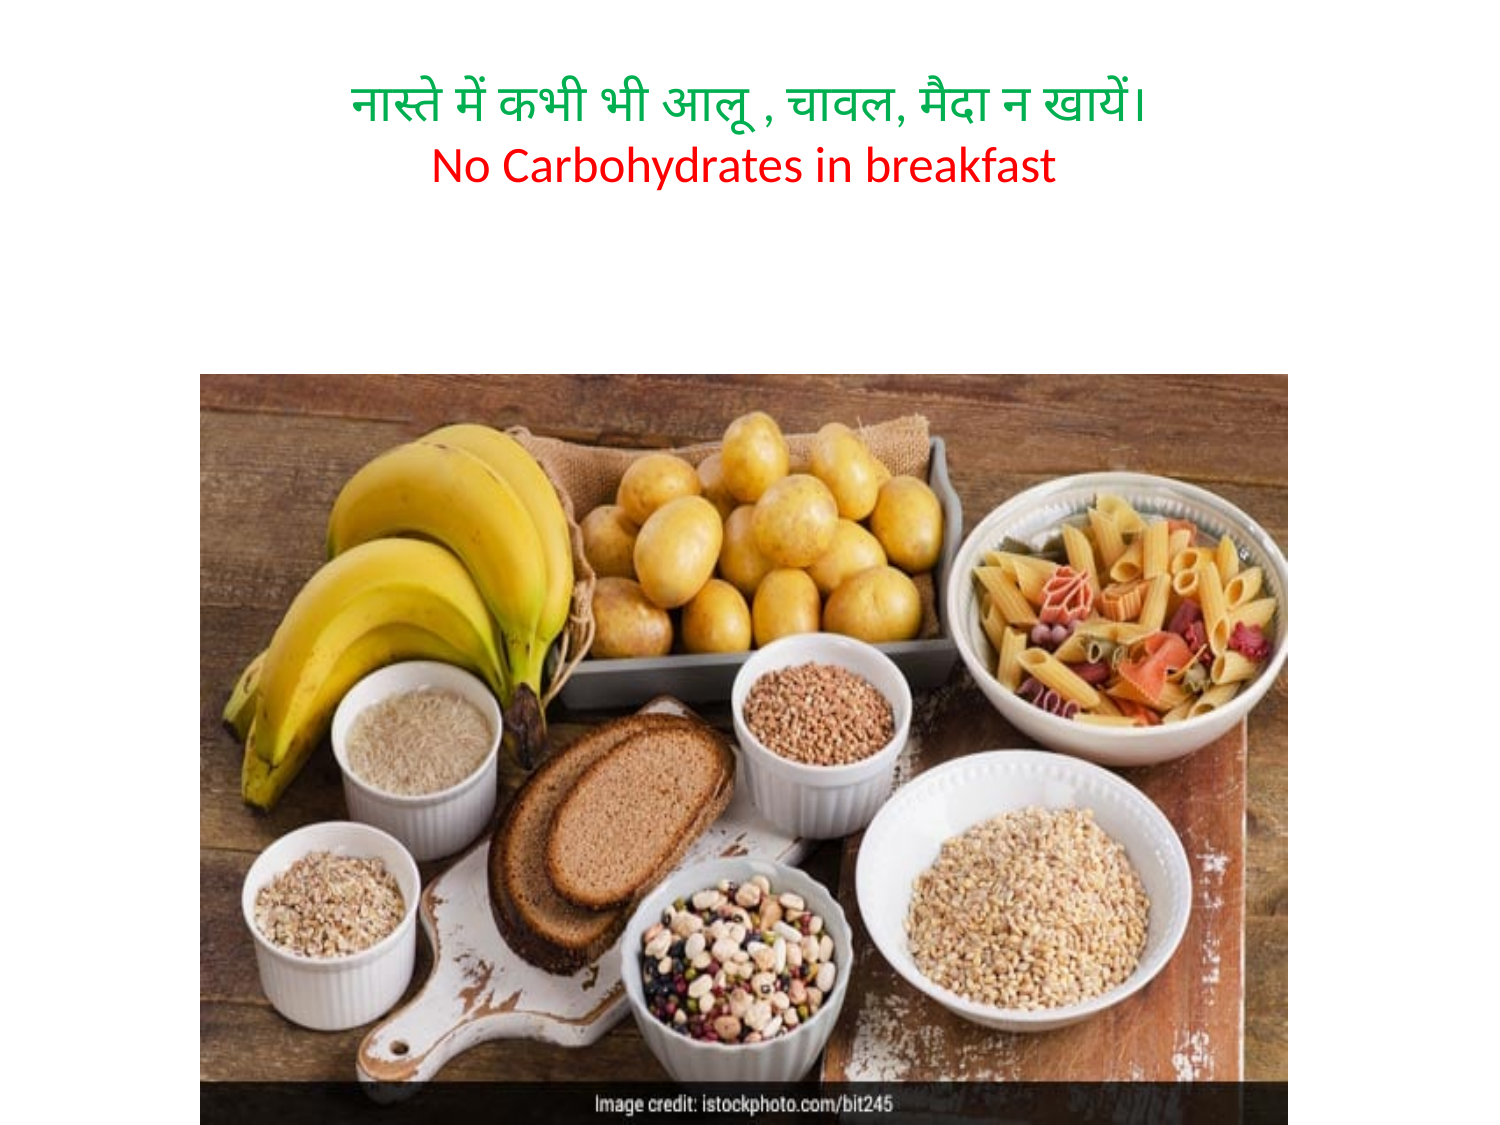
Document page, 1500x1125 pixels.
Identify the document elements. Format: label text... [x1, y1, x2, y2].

title नास्ते में कभी भी आलू , चावल, मैदा न खायें। No Carbohydrates in breakfast [75, 62, 1425, 275]
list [199, 374, 1288, 1125]
